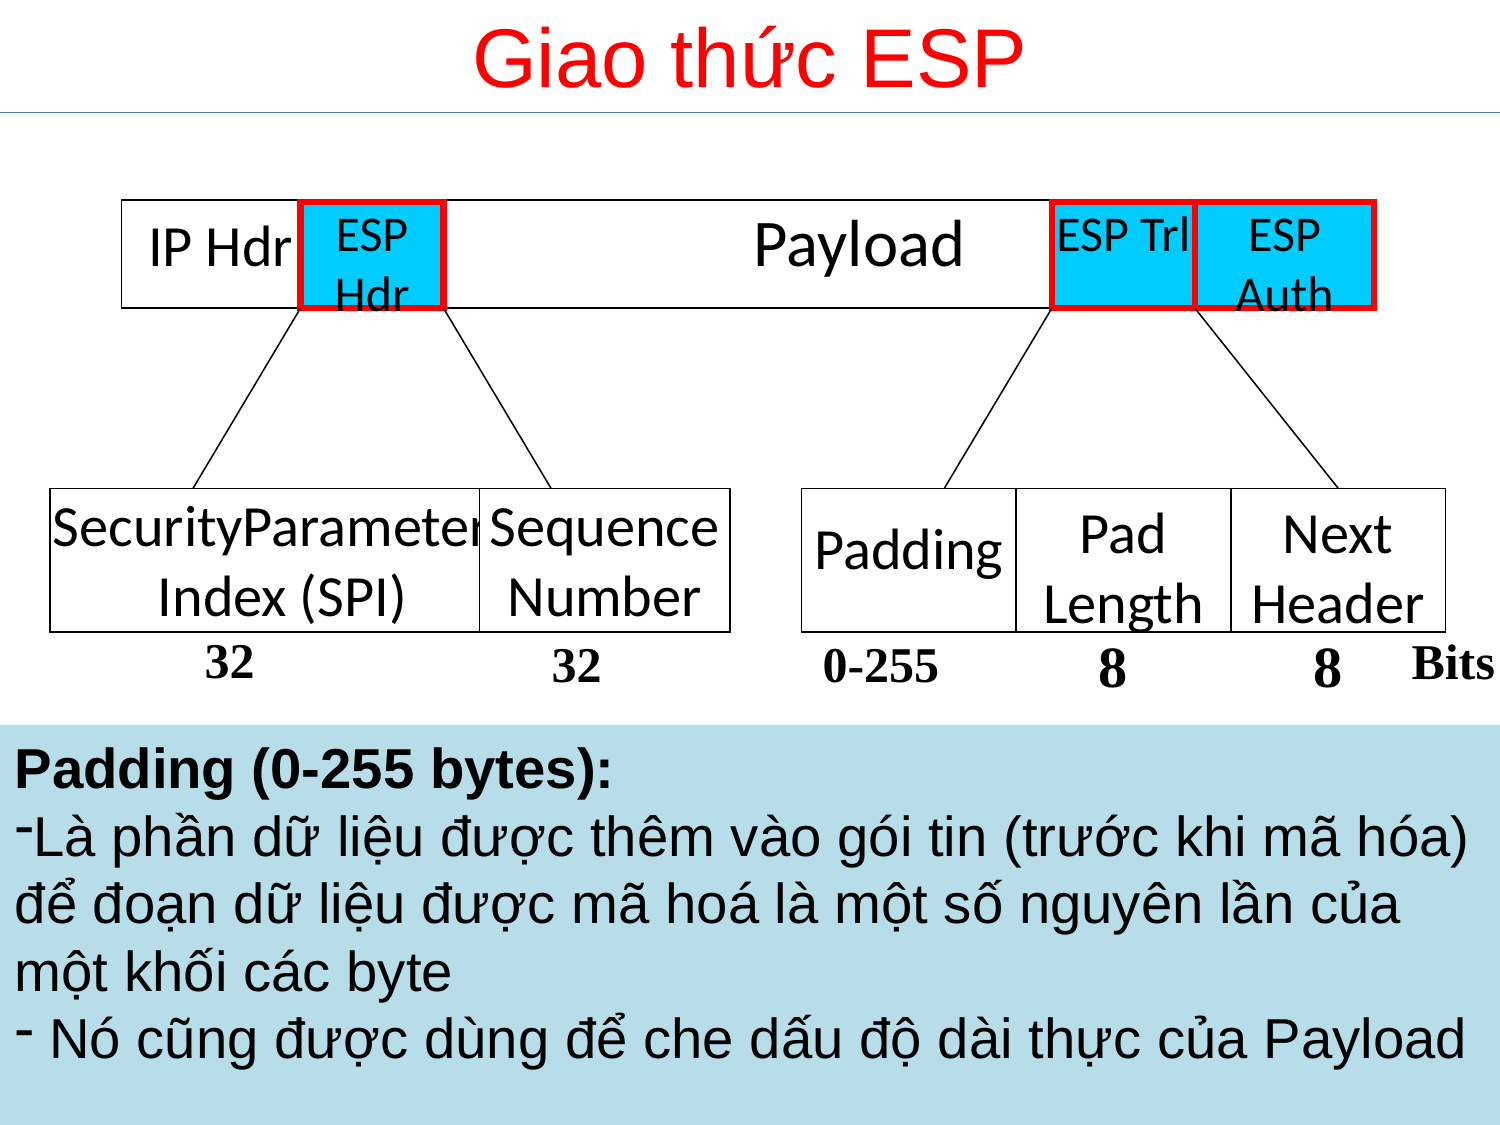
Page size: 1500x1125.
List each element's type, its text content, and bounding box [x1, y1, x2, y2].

title Giao thức ESP [0, 0, 1500, 113]
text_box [49, 199, 1500, 729]
text_box Padding (0-255 bytes): Là phần dữ liệu được thêm vào gói tin (trước khi mã hóa) để đoạn dữ liệu được mã hoá là một số nguyên lần của một khối các byte Nó cũng được dùng để che dấu độ dài thực của Payload [0, 724, 1500, 1125]
